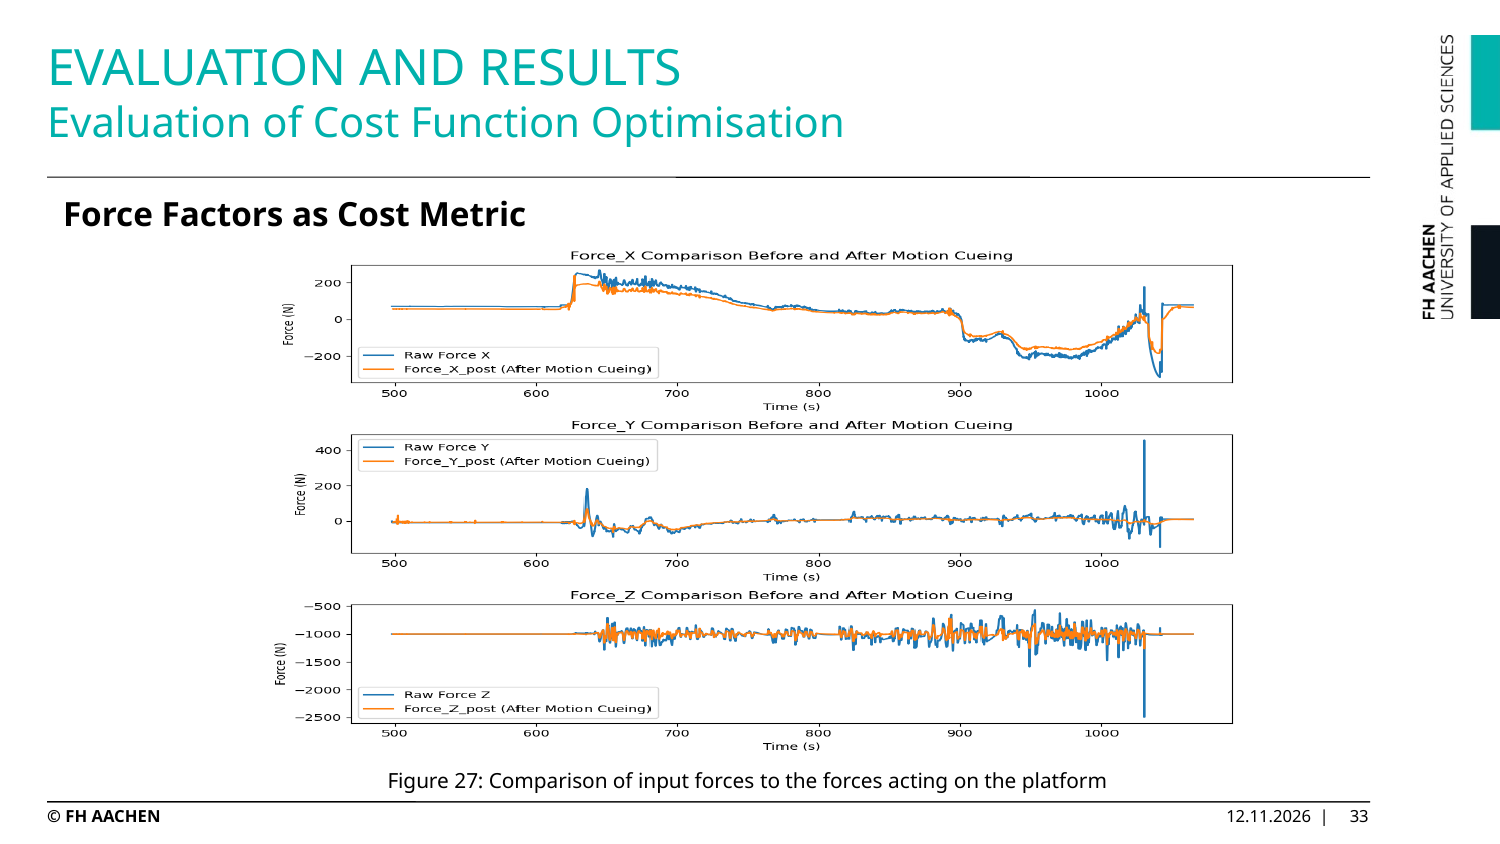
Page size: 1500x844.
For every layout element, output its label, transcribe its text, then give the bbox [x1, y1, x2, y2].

text_box Force Factors as Cost Metric [48, 185, 1370, 281]
slide_number 33 [1319, 806, 1369, 822]
picture [1411, 35, 1500, 319]
footer © FH AACHEN [47, 806, 988, 822]
picture [253, 240, 1247, 758]
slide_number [1199, 806, 1319, 822]
text_box Figure 27: Comparison of input forces to the forces acting on the platform [317, 765, 1183, 801]
title EVALUATION AND RESULTS Evaluation of Cost Function Optimisation [47, 35, 1370, 154]
